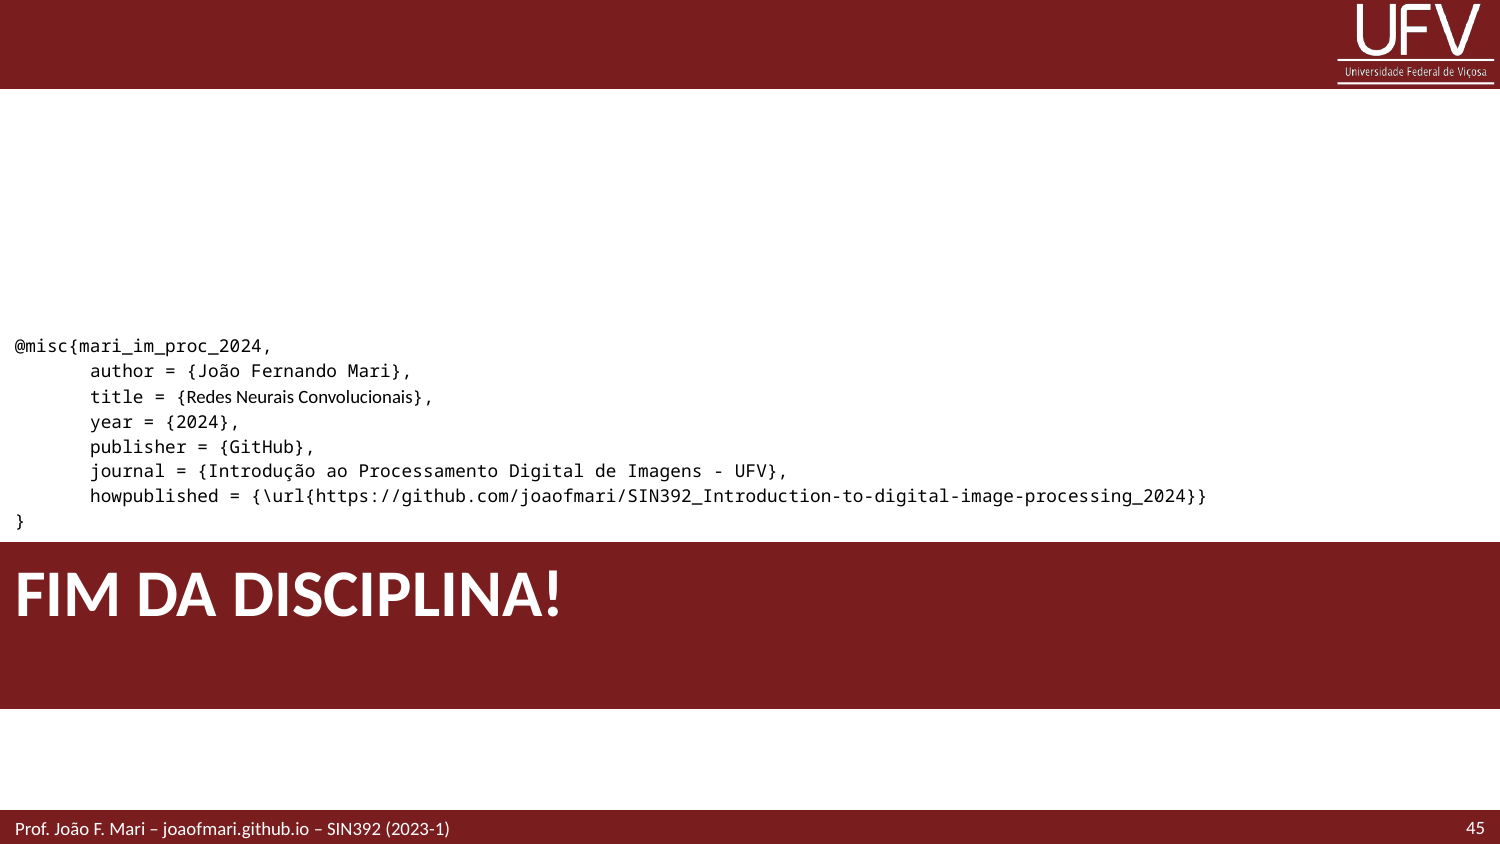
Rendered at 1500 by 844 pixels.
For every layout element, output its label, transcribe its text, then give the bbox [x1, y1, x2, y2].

footer Prof. João F. Mari – joaofmari.github.io – SIN392 (2023-1) [0, 812, 1034, 844]
text_box @misc{mari_im_proc_2024, author = {João Fernando Mari}, title = {Redes Neurais Convolucionais}, year = {2024}, publisher = {GitHub}, journal = {Introdução ao Processamento Digital de Imagens - UFV}, howpublished = {\url{https://github.com/joaofmari/SIN392_Introduction-to-digital-image-processing_2024}} } [0, 327, 1500, 539]
slide_number 45 [1328, 811, 1500, 844]
picture [1330, 0, 1500, 92]
title FIM da disciplina! [0, 542, 1500, 710]
